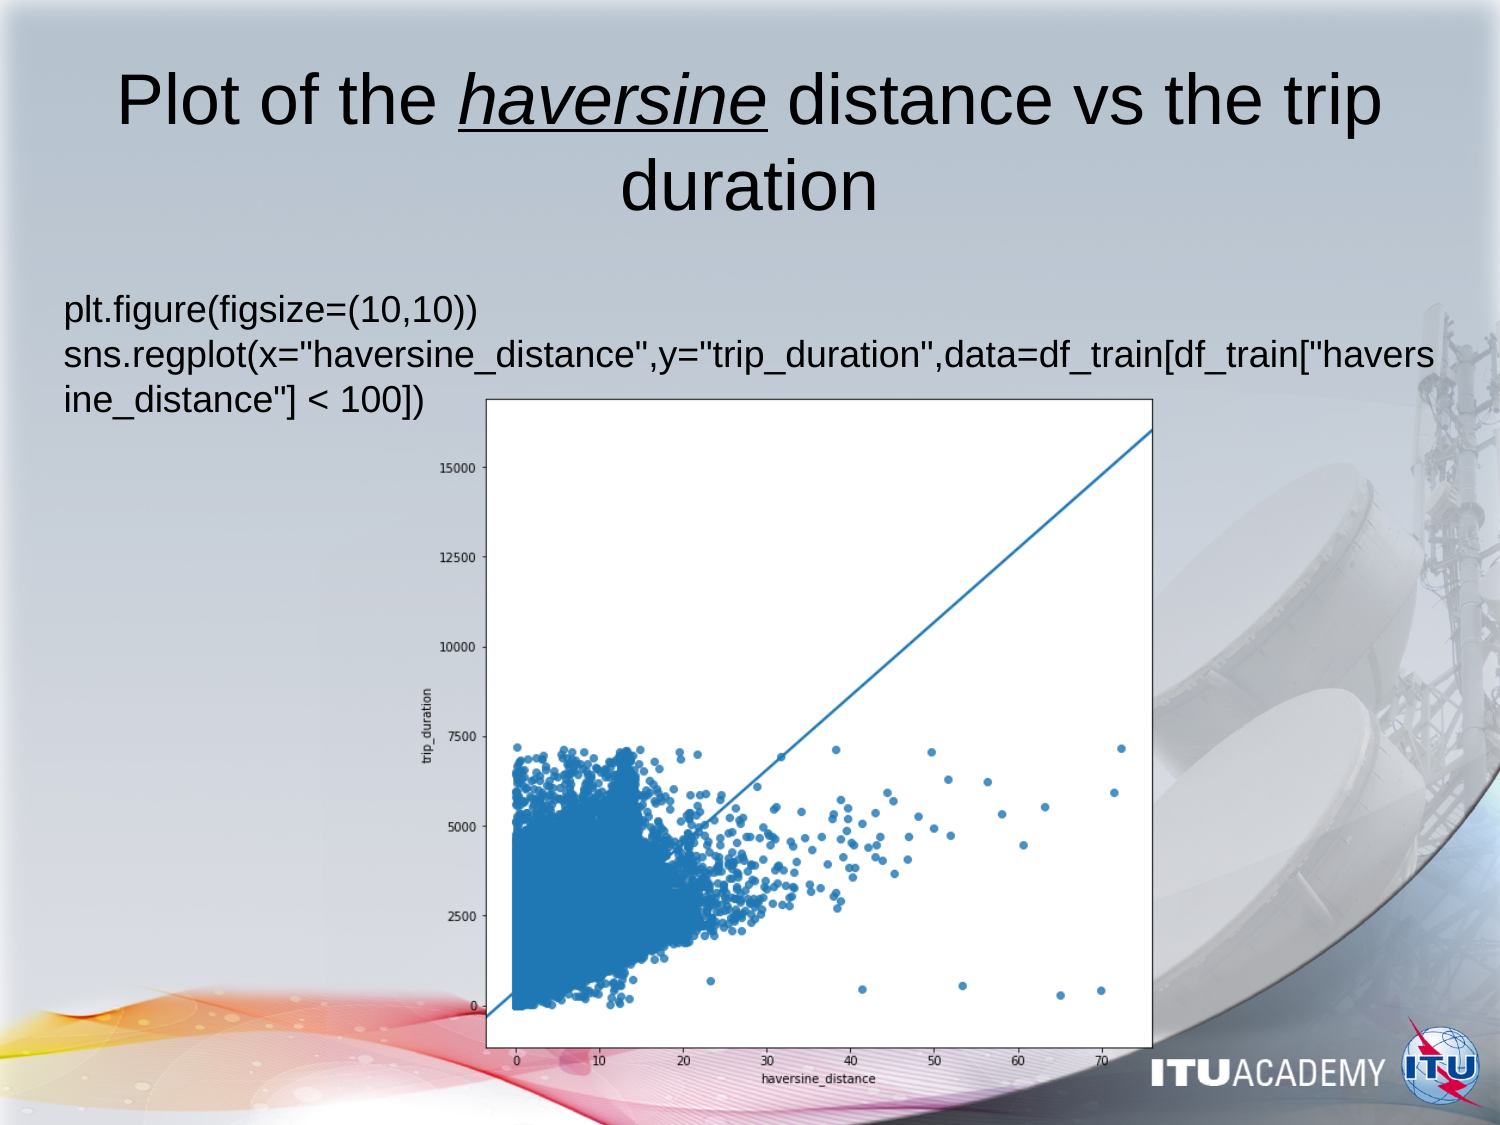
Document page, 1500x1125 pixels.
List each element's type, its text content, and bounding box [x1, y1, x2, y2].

title Plot of the haversine distance vs the trip duration [74, 44, 1426, 234]
picture [0, 0, 1500, 1125]
text_box plt.figure(figsize=(10,10)) sns.regplot(x="haversine_distance",y="trip_duration",data=df_train[df_train["haversine_distance"] < 100]) [56, 277, 1444, 428]
